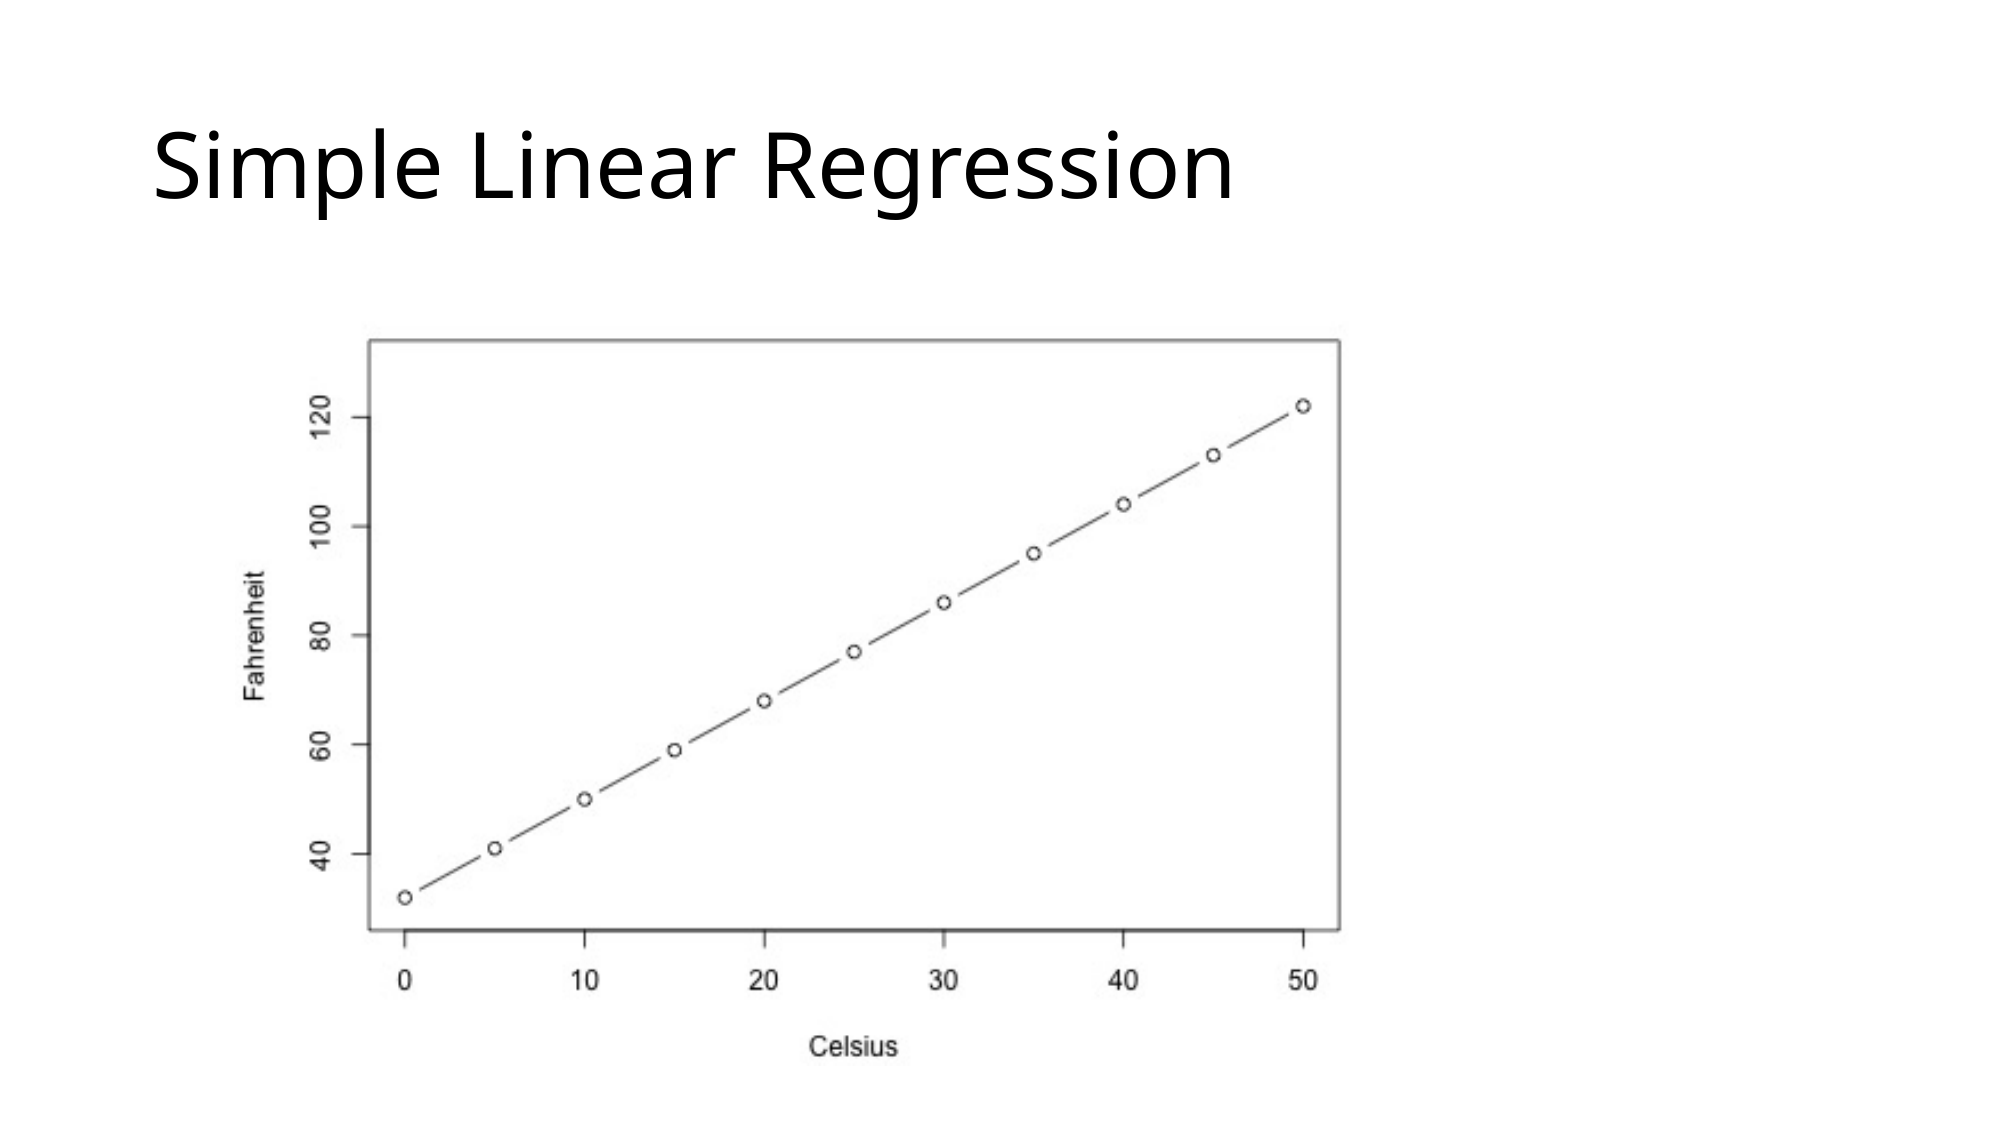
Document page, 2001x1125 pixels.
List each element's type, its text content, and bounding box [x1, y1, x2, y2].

picture [234, 305, 1376, 1066]
title Simple Linear Regression [137, 59, 1863, 278]
